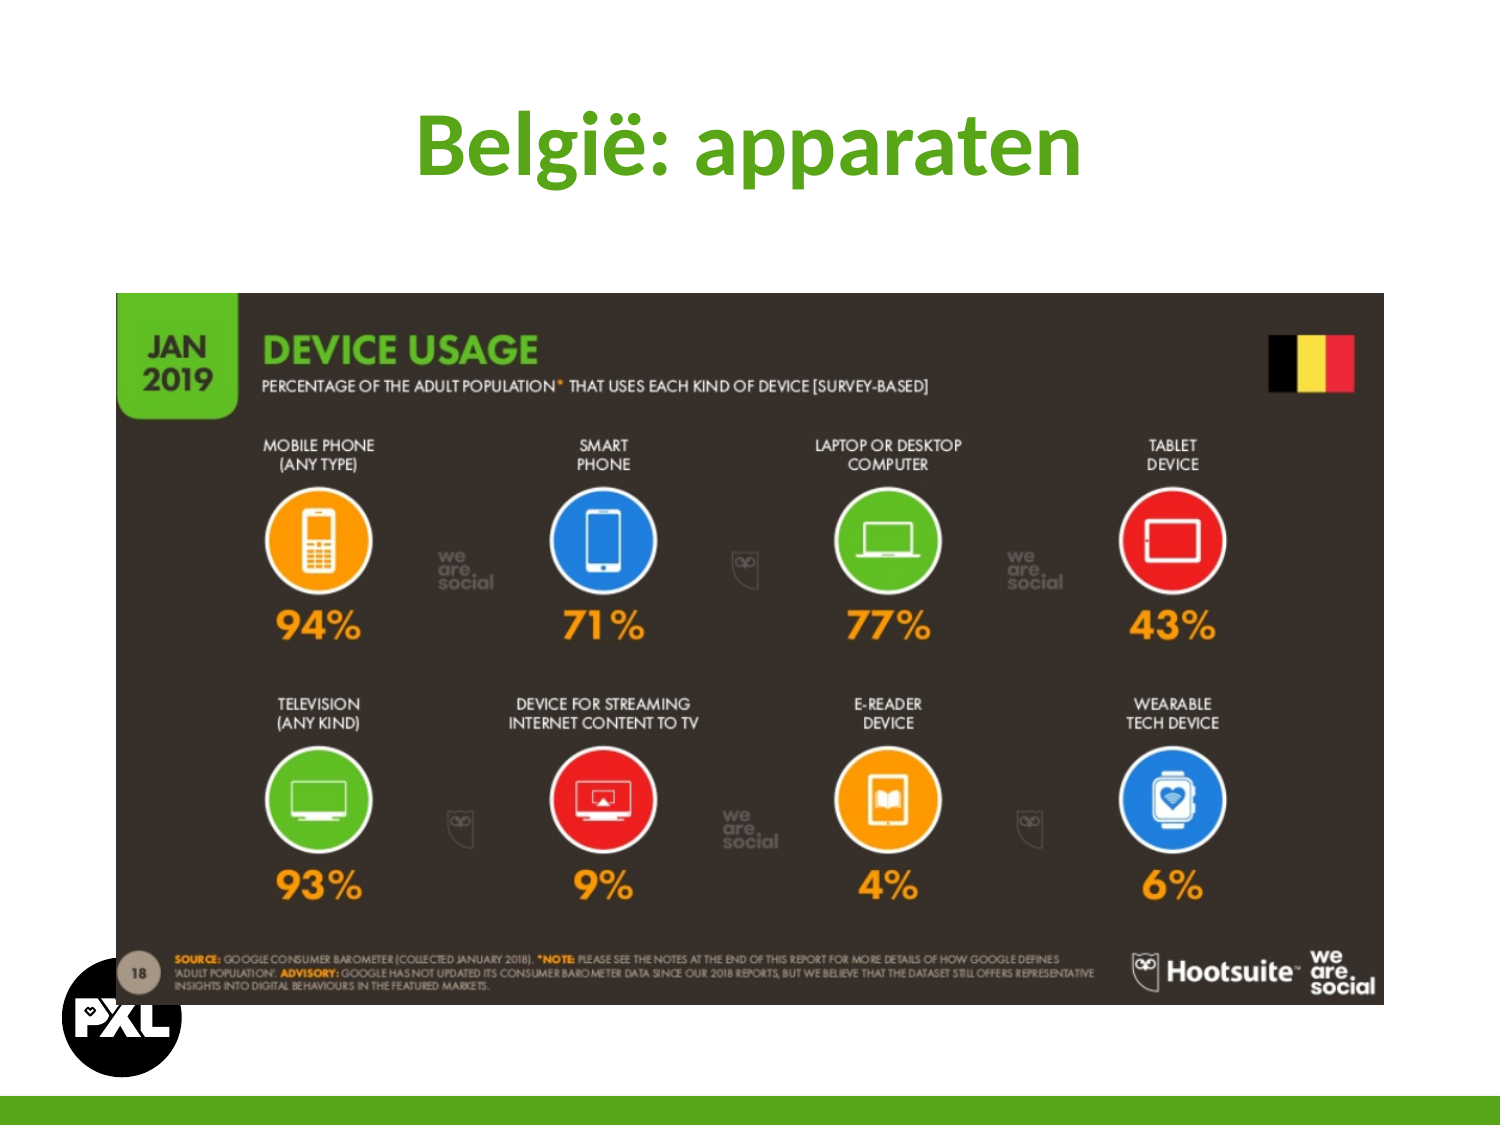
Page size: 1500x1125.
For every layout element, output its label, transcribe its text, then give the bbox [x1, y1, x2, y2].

title België: apparaten [75, 45, 1425, 233]
picture [115, 293, 1384, 1006]
